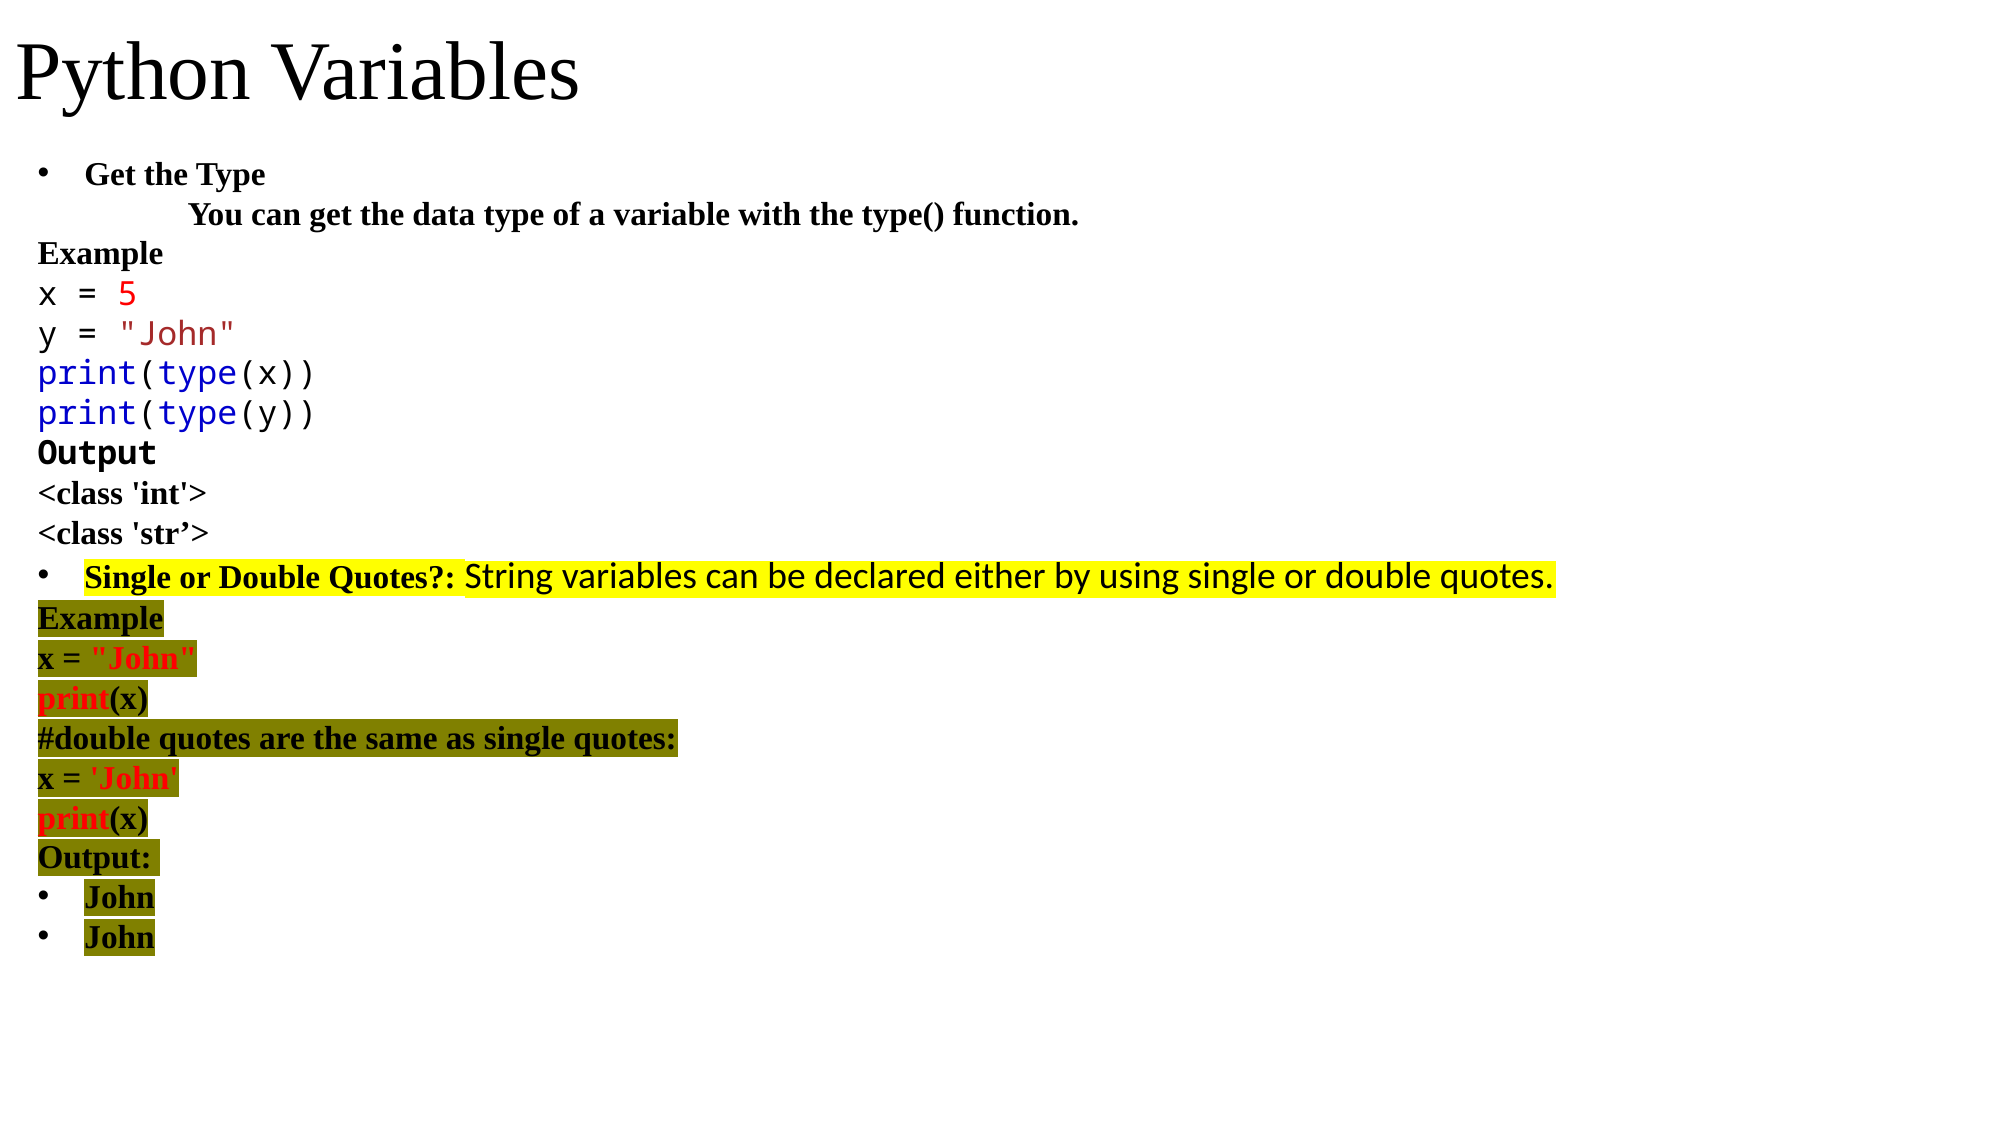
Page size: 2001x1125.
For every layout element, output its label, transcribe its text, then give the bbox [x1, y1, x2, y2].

text_box Get the Type You can get the data type of a variable with the type() function. Example x = 5 y = "John" print(type(x)) print(type(y)) Output <class 'int'> <class 'str’> Single or Double Quotes?: String variables can be declared either by using single or double quotes. Example x = "John" print(x) #double quotes are the same as single quotes: x = 'John' print(x) Output: John John [22, 144, 1900, 1003]
title Python Variables [0, 0, 1725, 145]
